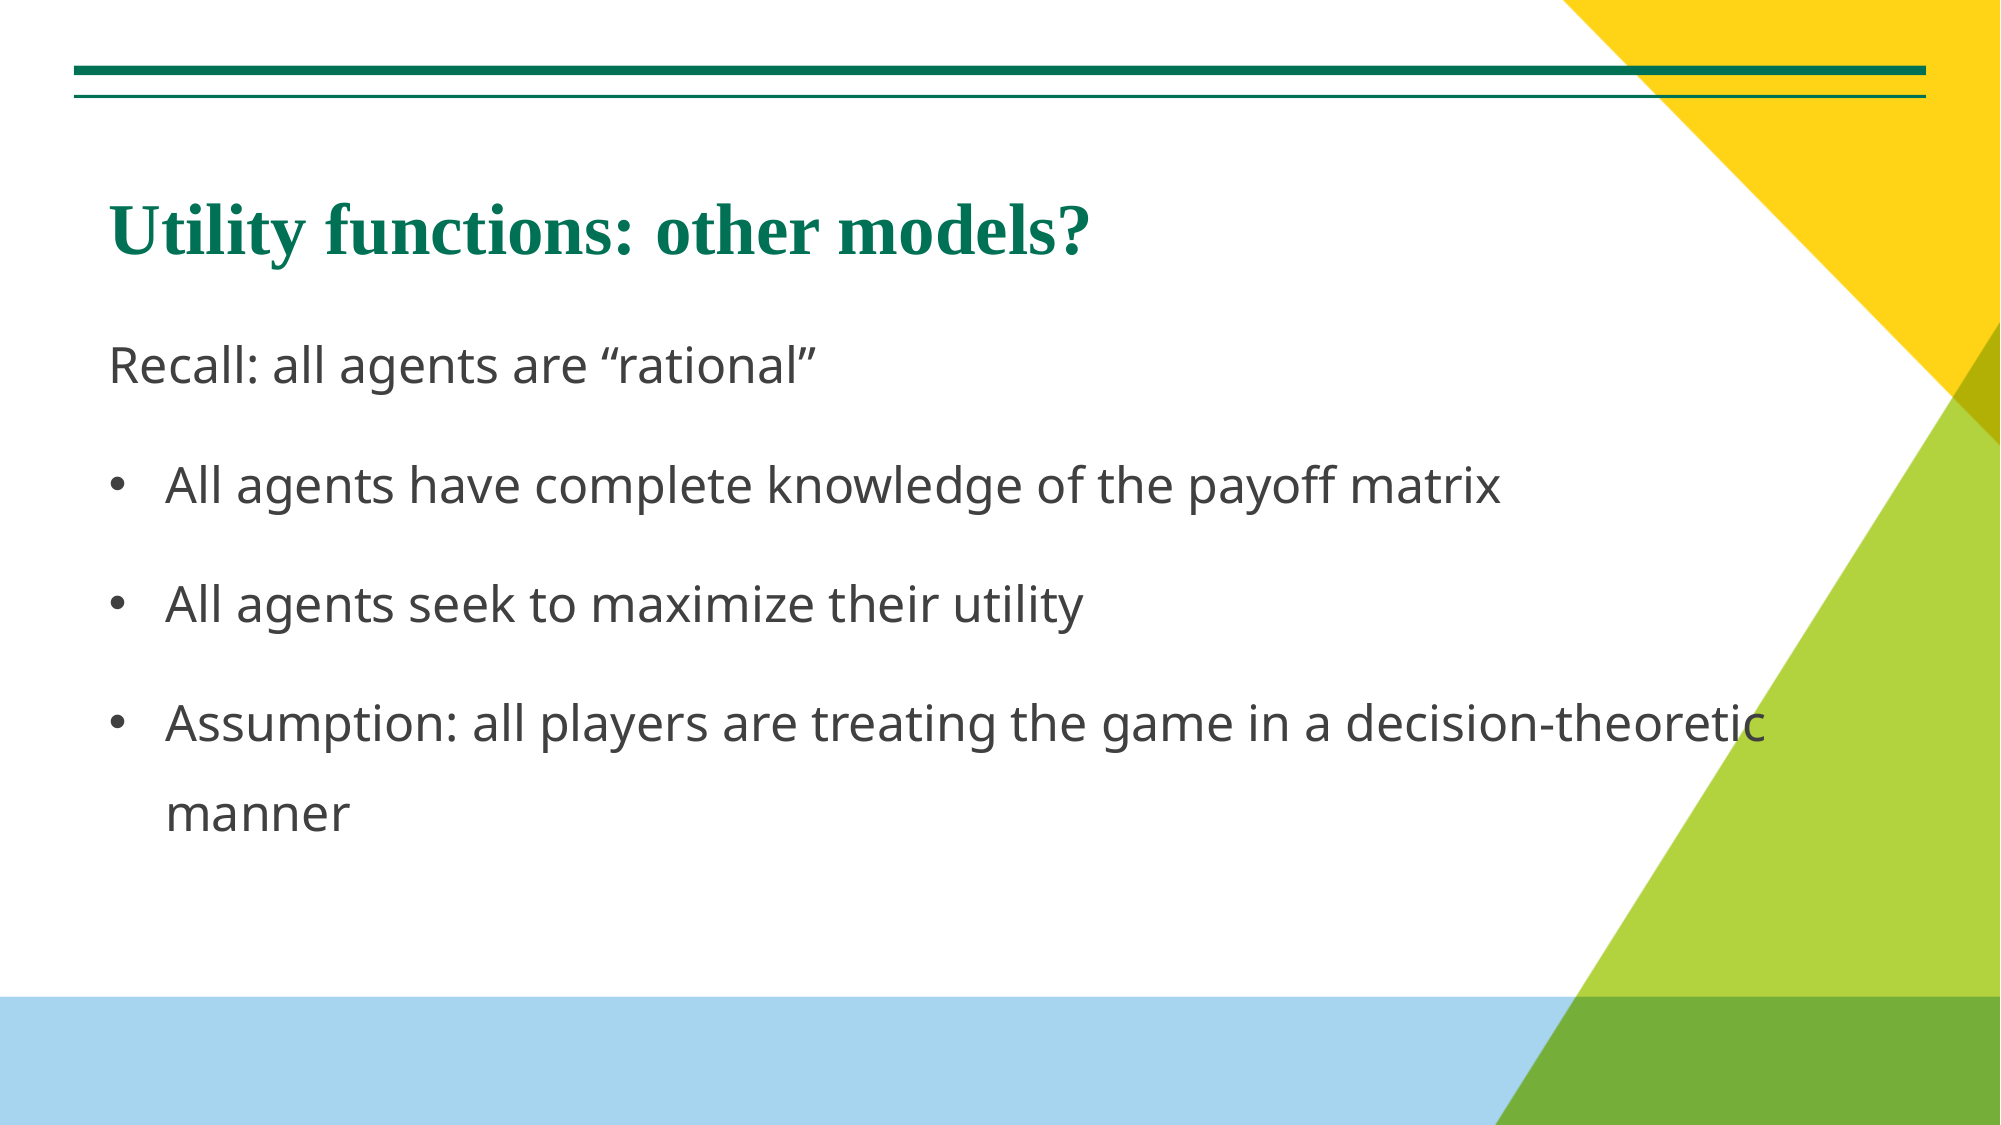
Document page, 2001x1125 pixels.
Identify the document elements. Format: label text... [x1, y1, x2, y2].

title Utility functions: other models? [94, 136, 1819, 296]
list Recall: all agents are “rational” All agents have complete knowledge of the payoff matrix All agents seek to maximize their utility Assumption: all players are treating the game in a decision-theoretic manner [94, 296, 1819, 1011]
picture [0, 0, 2000, 1125]
